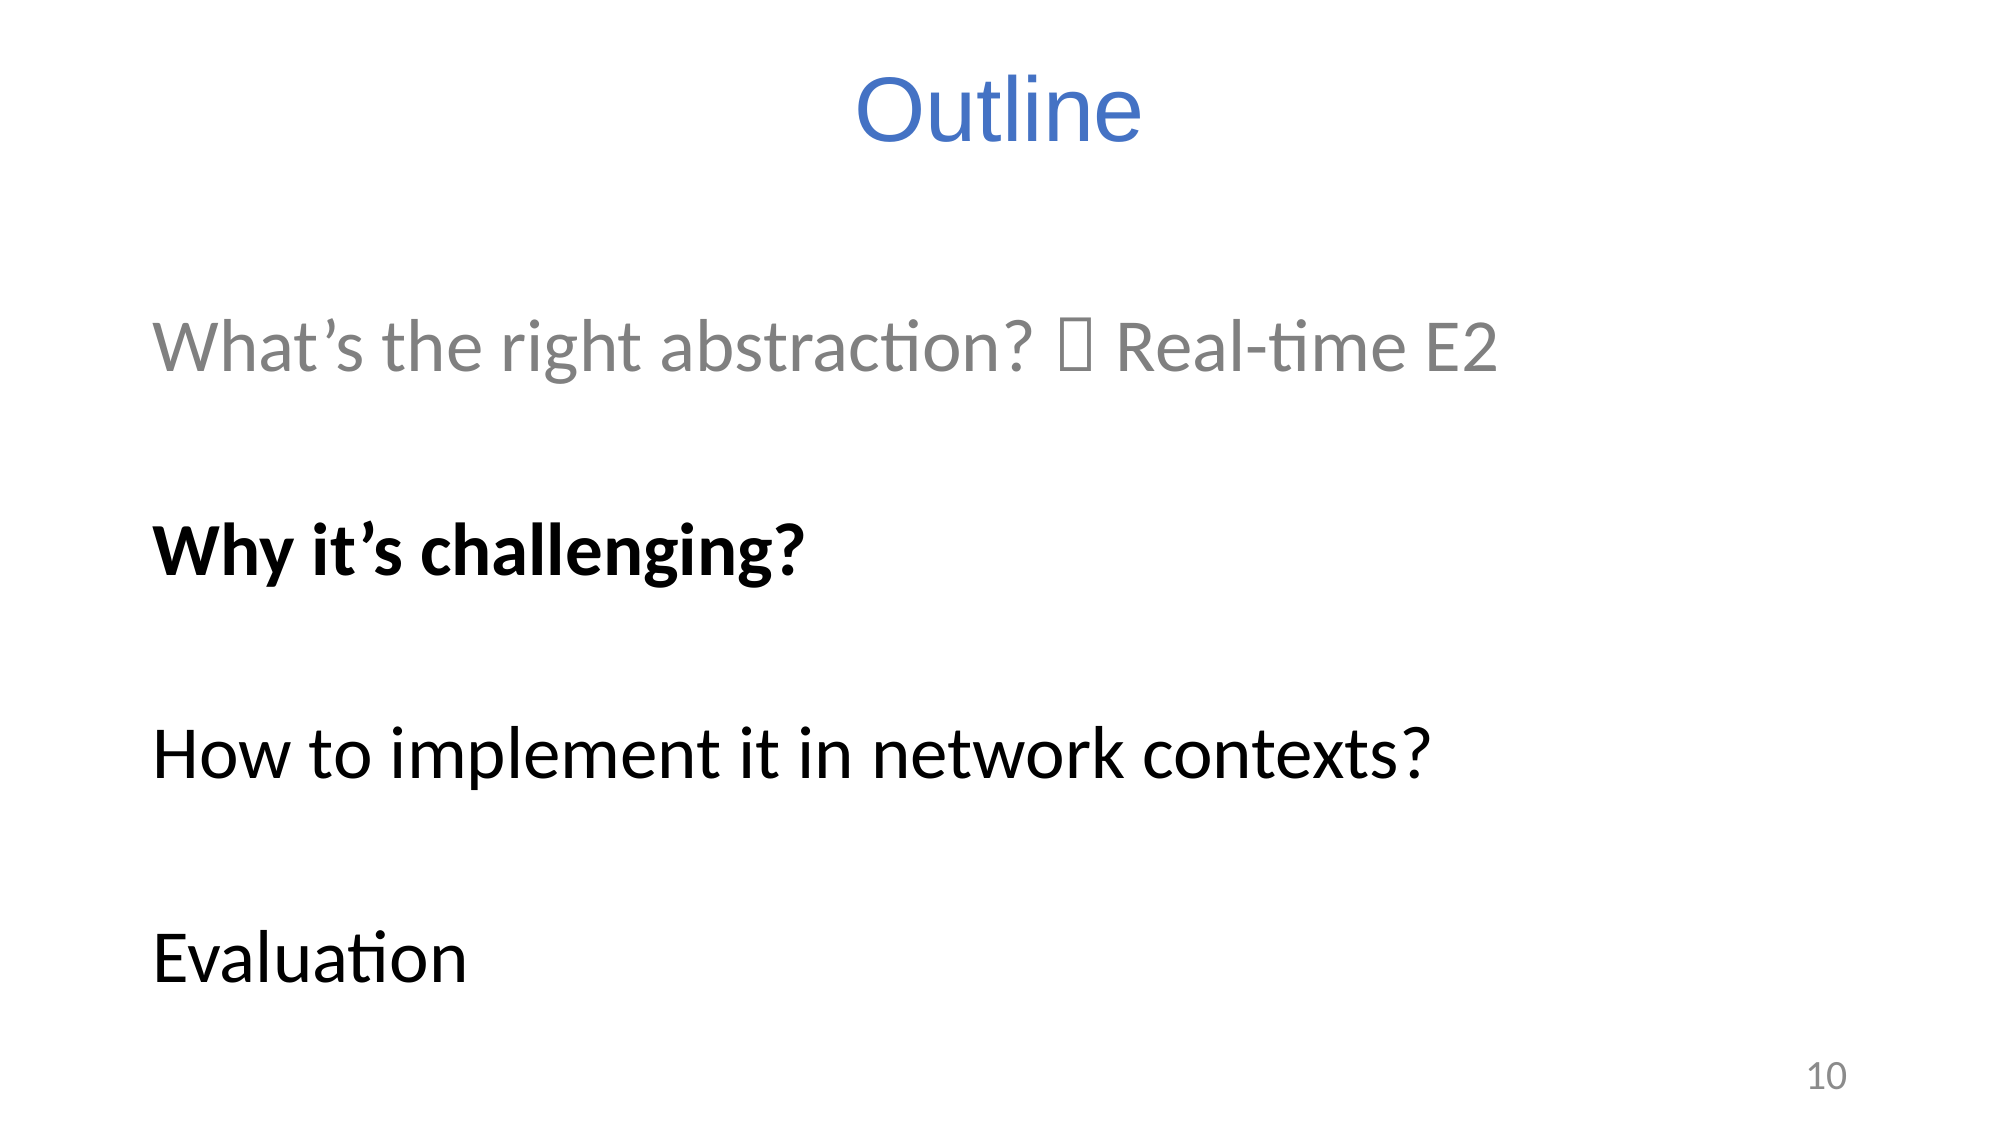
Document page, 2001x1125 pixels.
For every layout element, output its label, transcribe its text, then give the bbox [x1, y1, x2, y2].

slide_number 10 [1412, 1042, 1863, 1103]
title Outline [24, 46, 1975, 177]
list What’s the right abstraction?  Real-time E2 Why it’s challenging? How to implement it in network contexts? Evaluation [137, 299, 1863, 1014]
